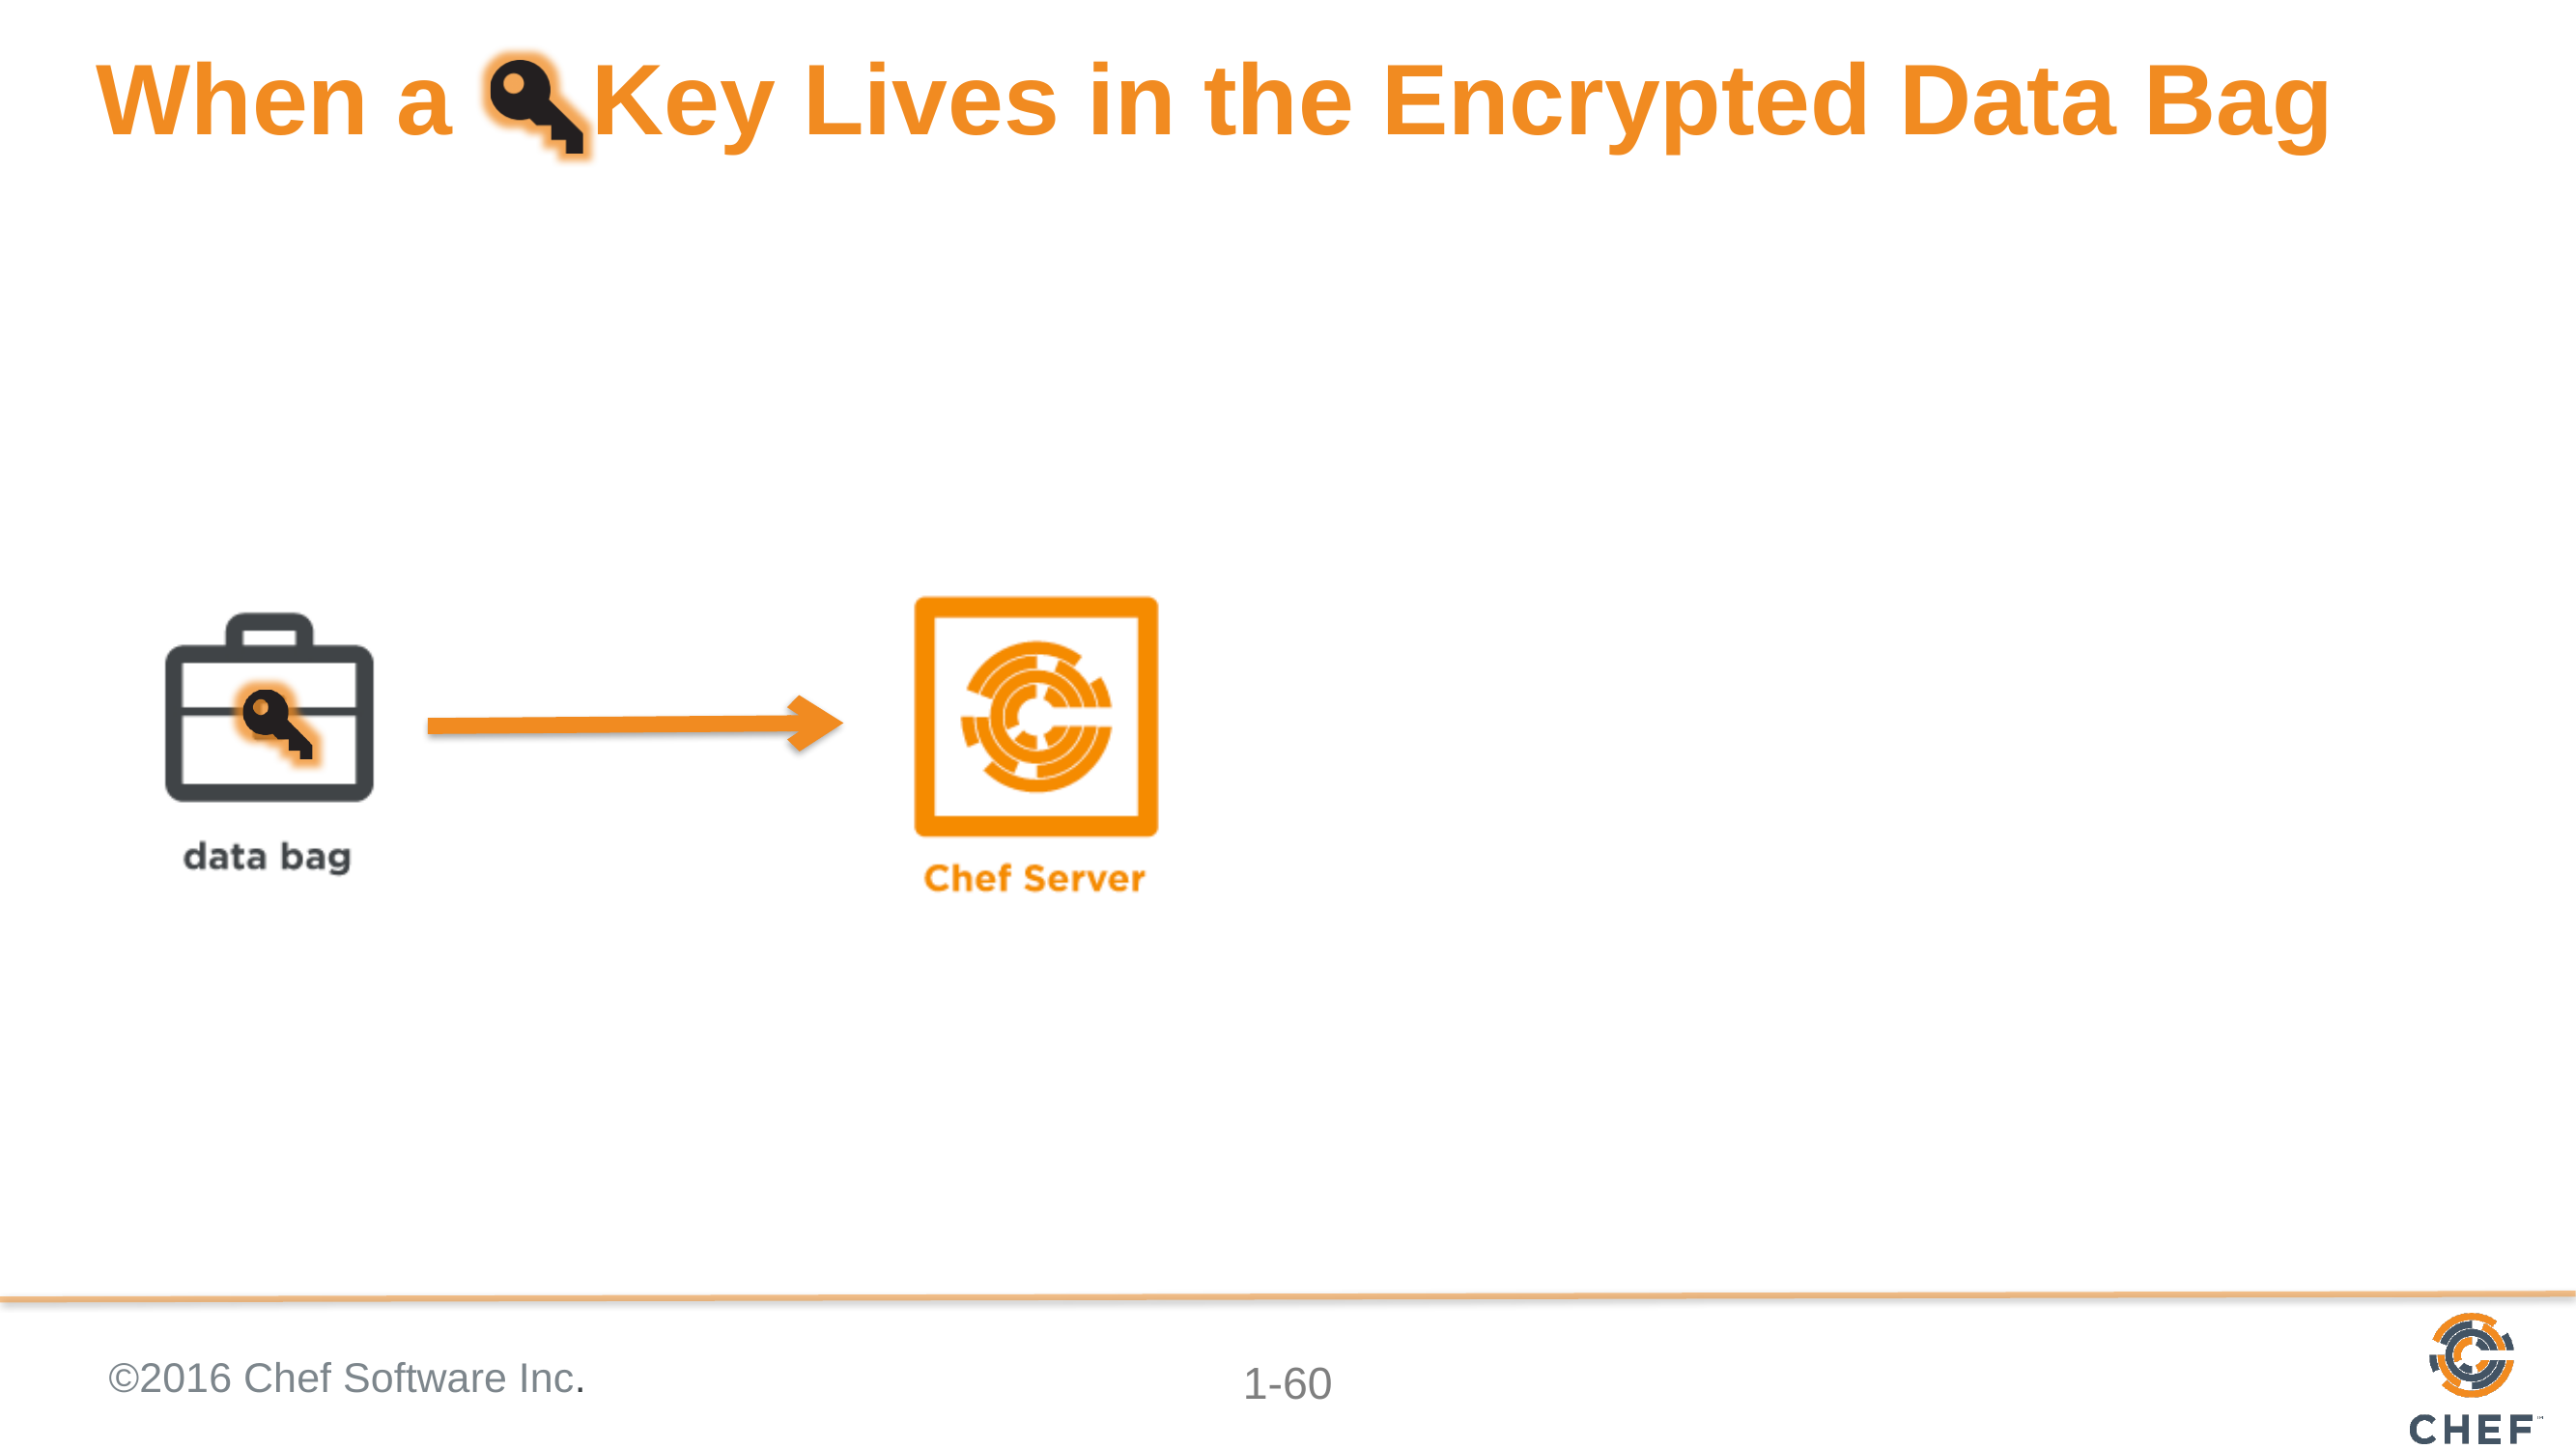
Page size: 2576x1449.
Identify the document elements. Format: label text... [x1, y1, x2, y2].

picture [2399, 1297, 2551, 1449]
picture [490, 60, 583, 154]
picture [868, 566, 1203, 942]
title When a Key Lives in the Encrypted Data Bag [96, 48, 2463, 180]
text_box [427, 723, 844, 726]
picture [127, 530, 412, 919]
